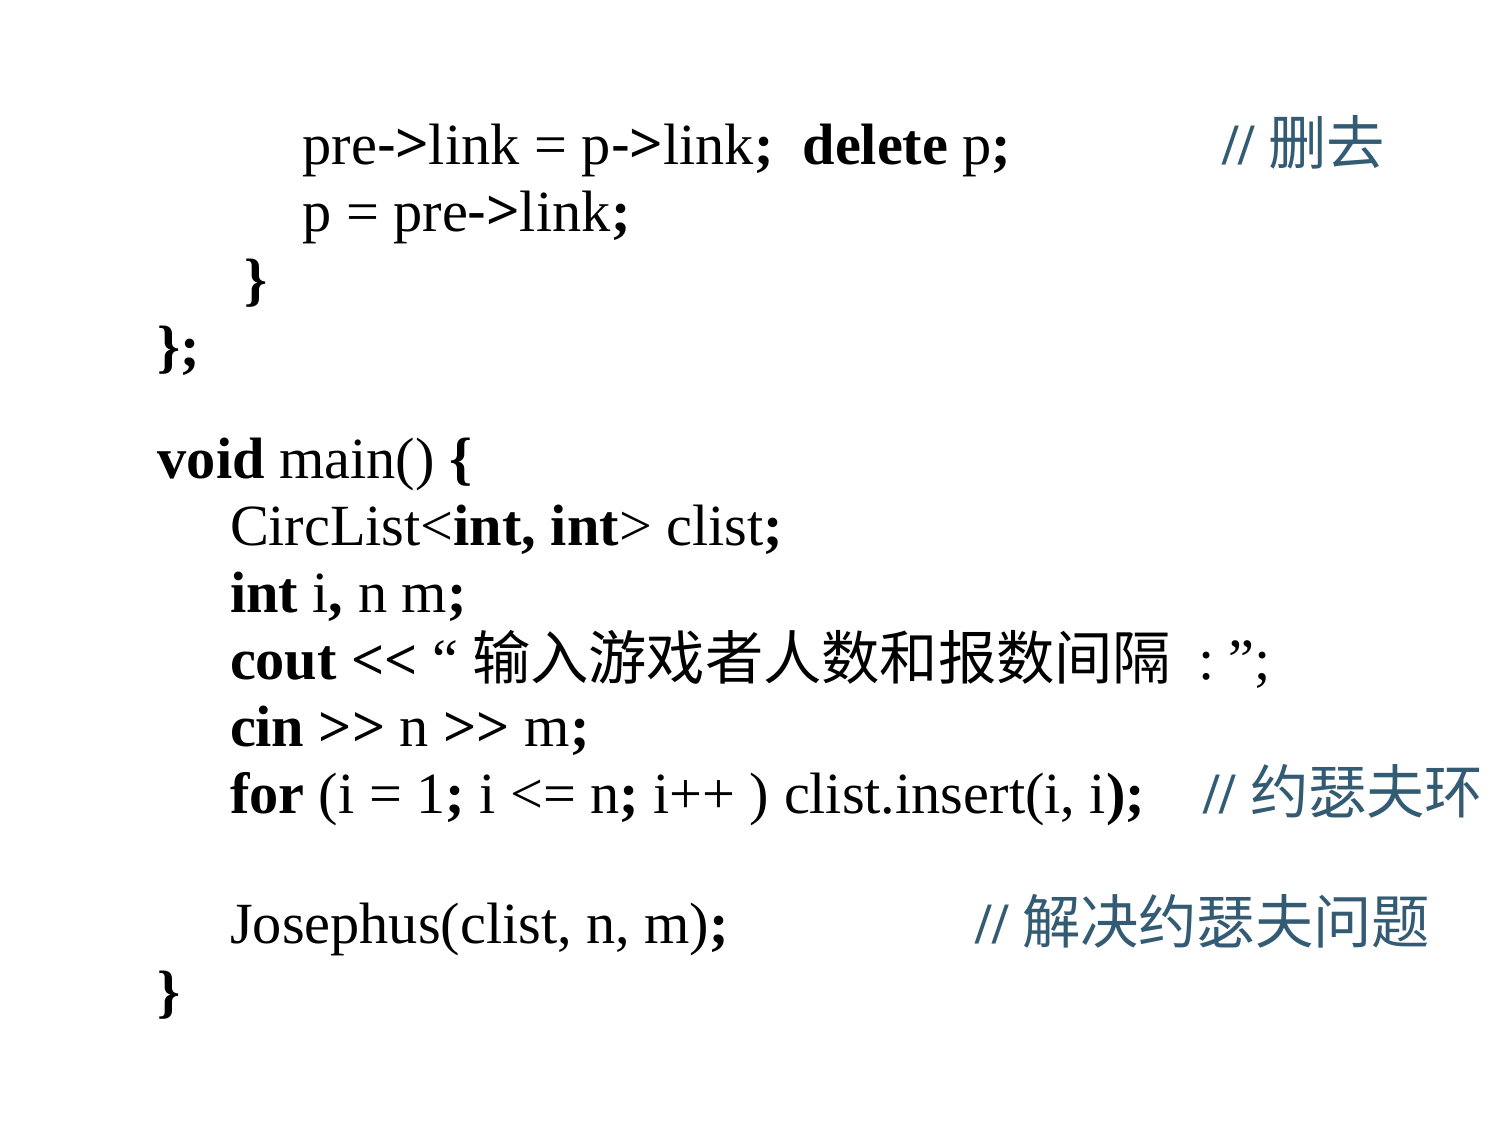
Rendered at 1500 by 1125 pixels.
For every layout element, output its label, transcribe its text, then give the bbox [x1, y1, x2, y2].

list pre->link = p->link; delete p; //删去 p = pre->link; } }; void main() { CircList<int, int> clist; int i, n m; cout << “输入游戏者人数和报数间隔 : ”; cin >> n >> m; for (i = 1; i <= n; i++ ) clist.insert(i, i); //约瑟夫环 Josephus(clist, n, m); //解决约瑟夫问题 } [150, 107, 1500, 1072]
